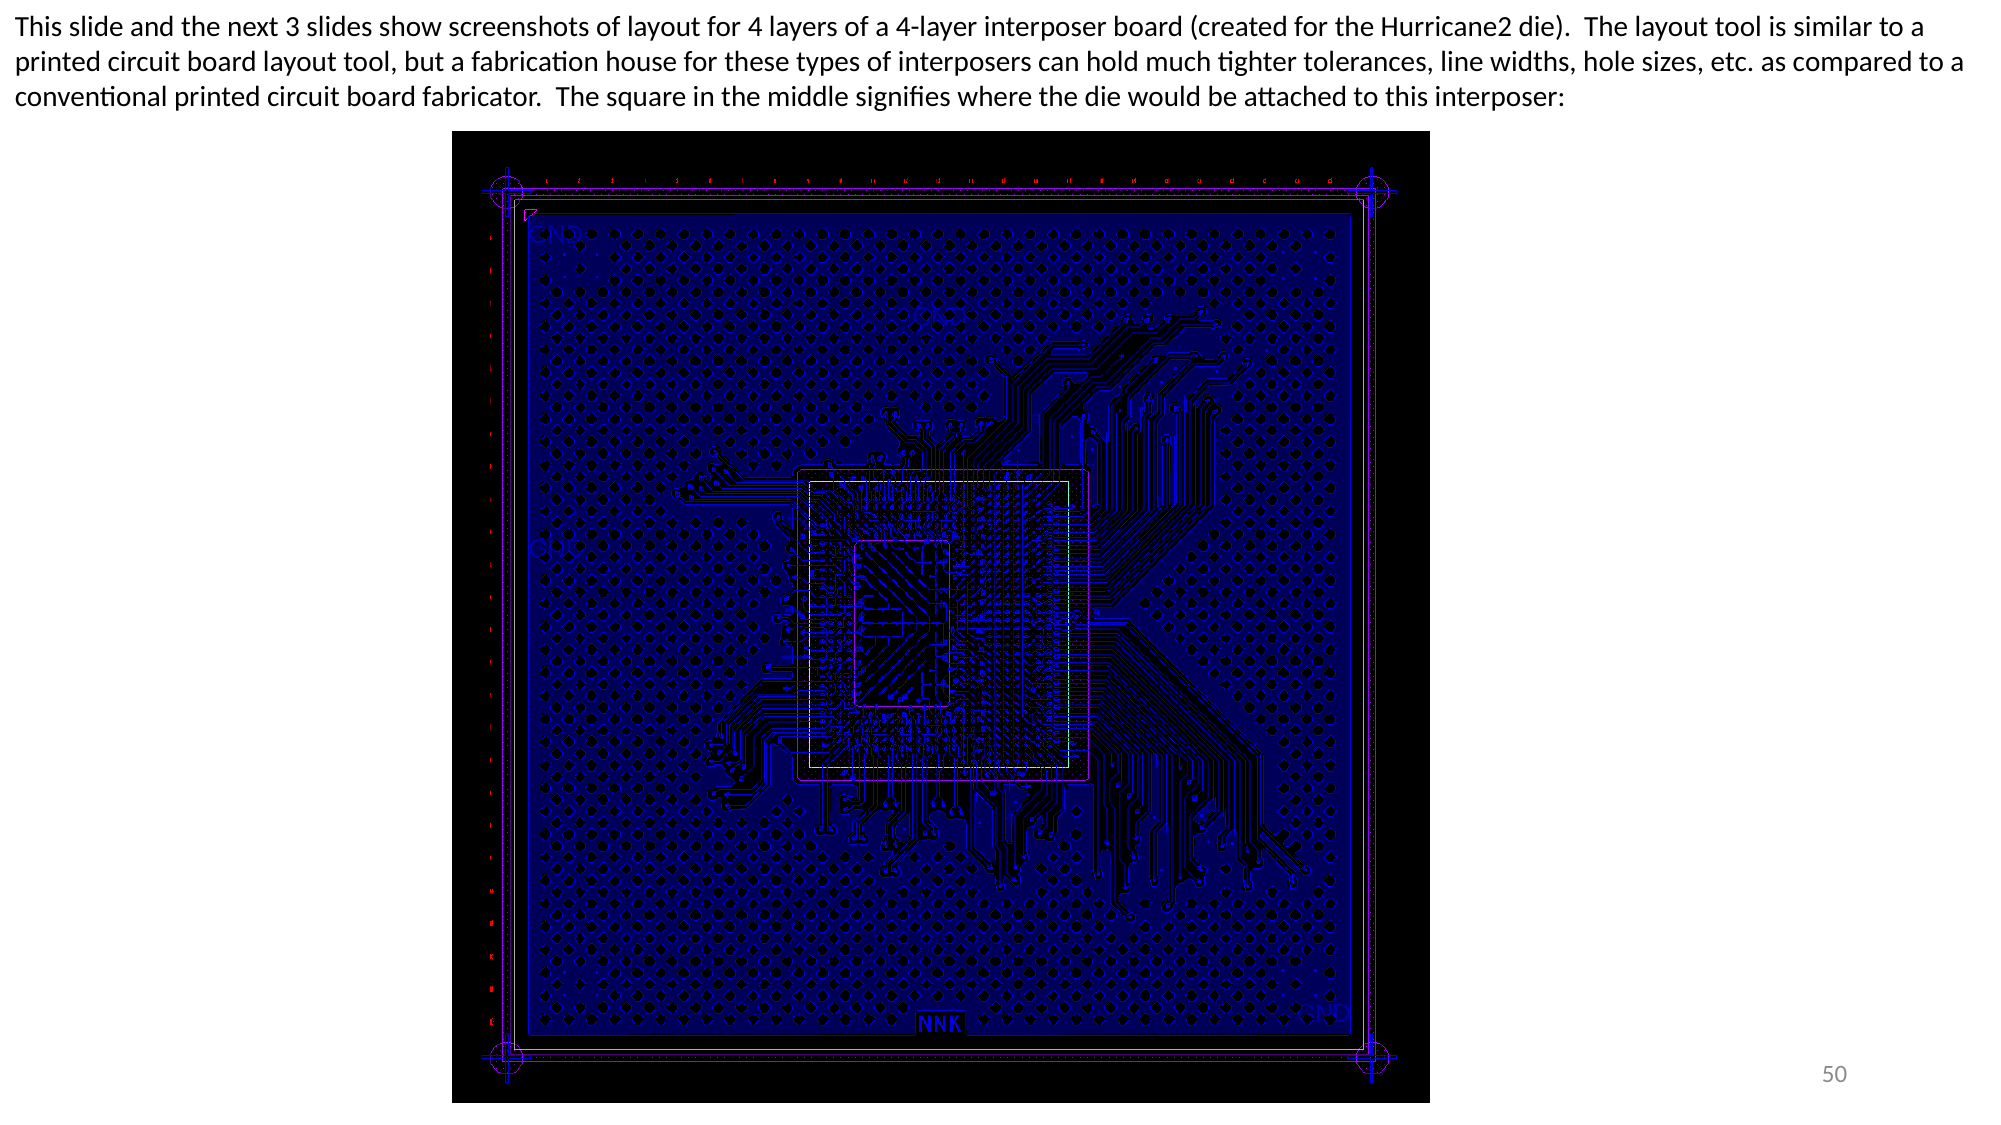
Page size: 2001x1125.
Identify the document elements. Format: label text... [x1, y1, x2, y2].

picture [452, 131, 1430, 1103]
text_box This slide and the next 3 slides show screenshots of layout for 4 layers of a 4-layer interposer board (created for the Hurricane2 die). The layout tool is similar to a printed circuit board layout tool, but a fabrication house for these types of interposers can hold much tighter tolerances, line widths, hole sizes, etc. as compared to a conventional printed circuit board fabricator. The square in the middle signifies where the die would be attached to this interposer: [0, 0, 2000, 120]
slide_number 50 [1430, 1042, 1863, 1103]
